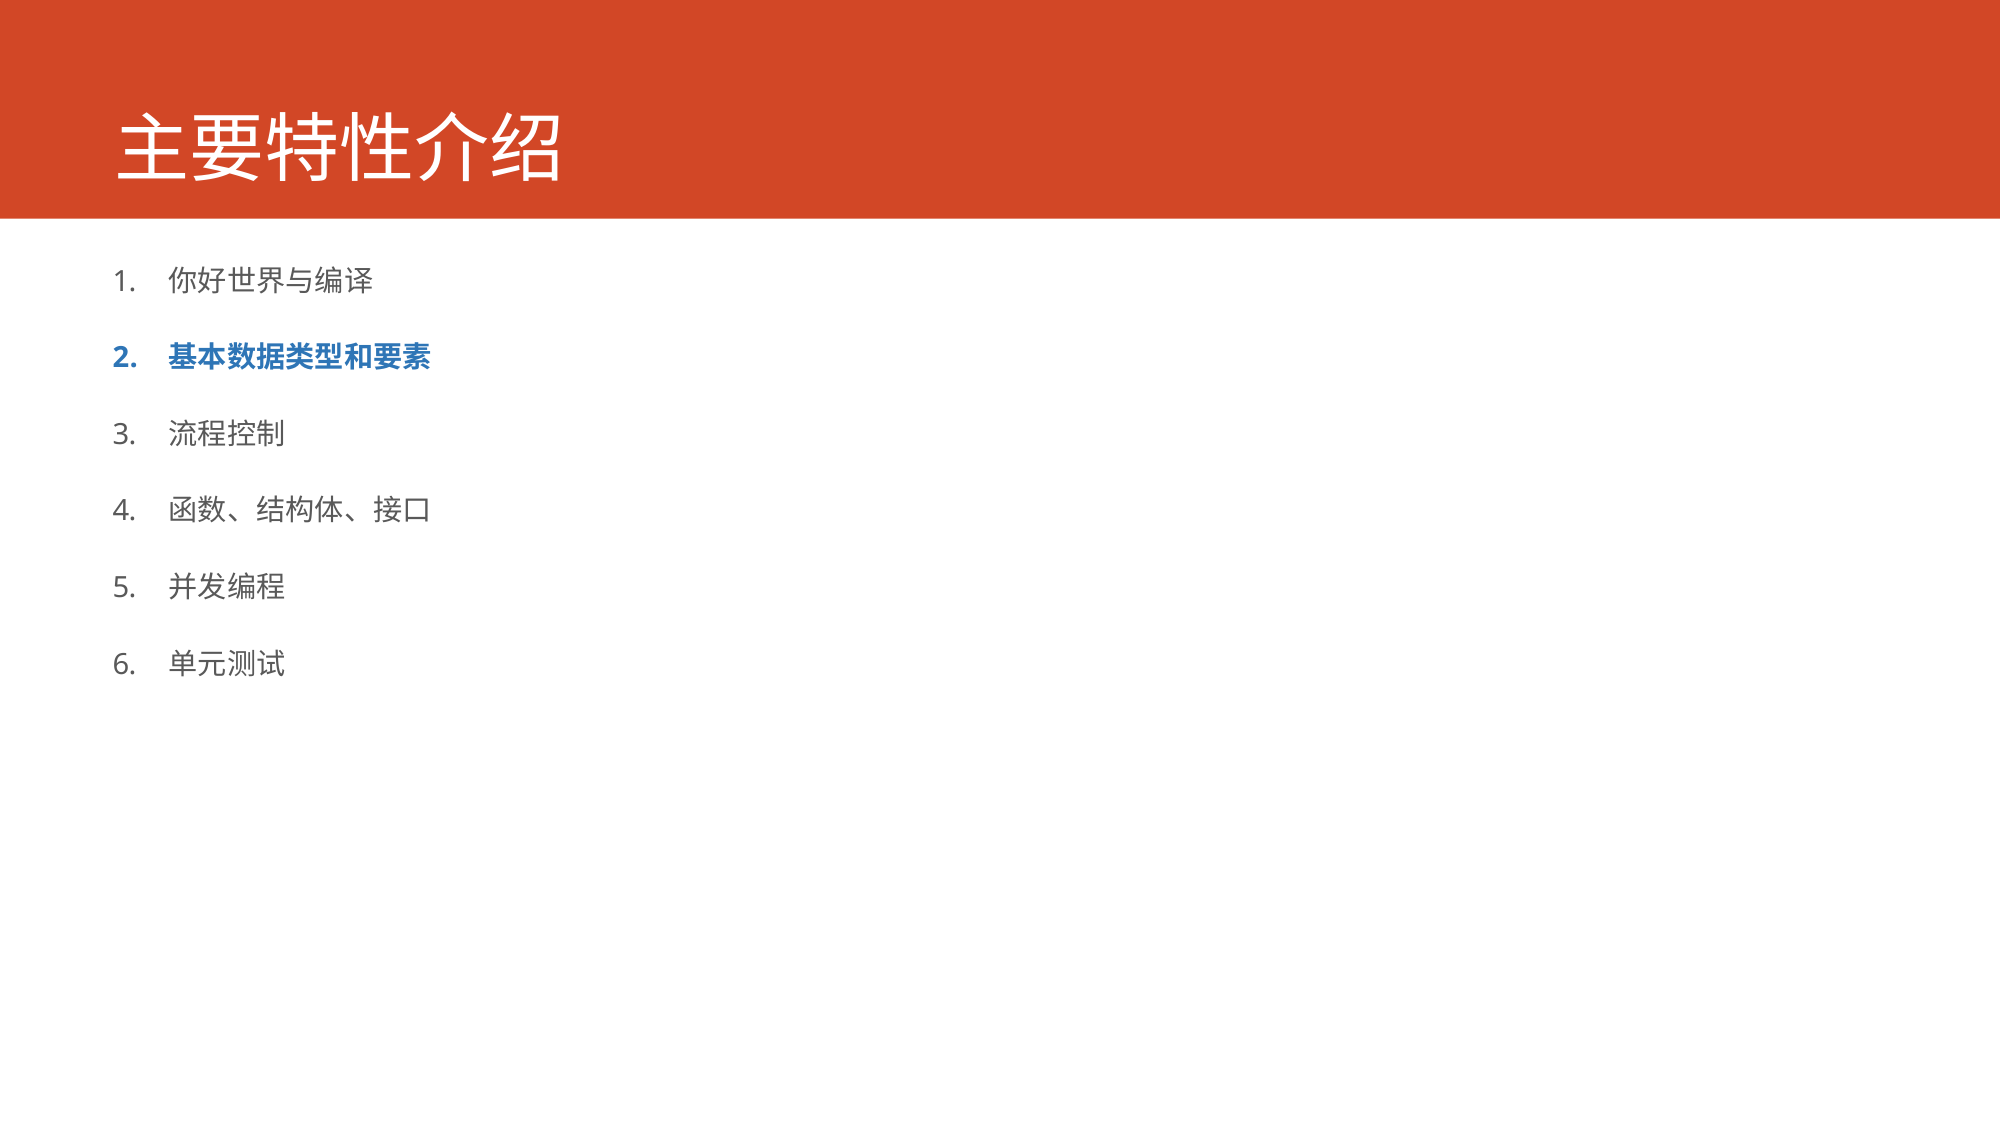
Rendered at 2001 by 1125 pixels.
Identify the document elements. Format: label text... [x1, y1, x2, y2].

title 主要特性介绍 [99, 0, 1863, 199]
list 你好世界与编译 基本数据类型和要素 流程控制 函数、结构体、接口 并发编程 单元测试 [0, 251, 712, 966]
